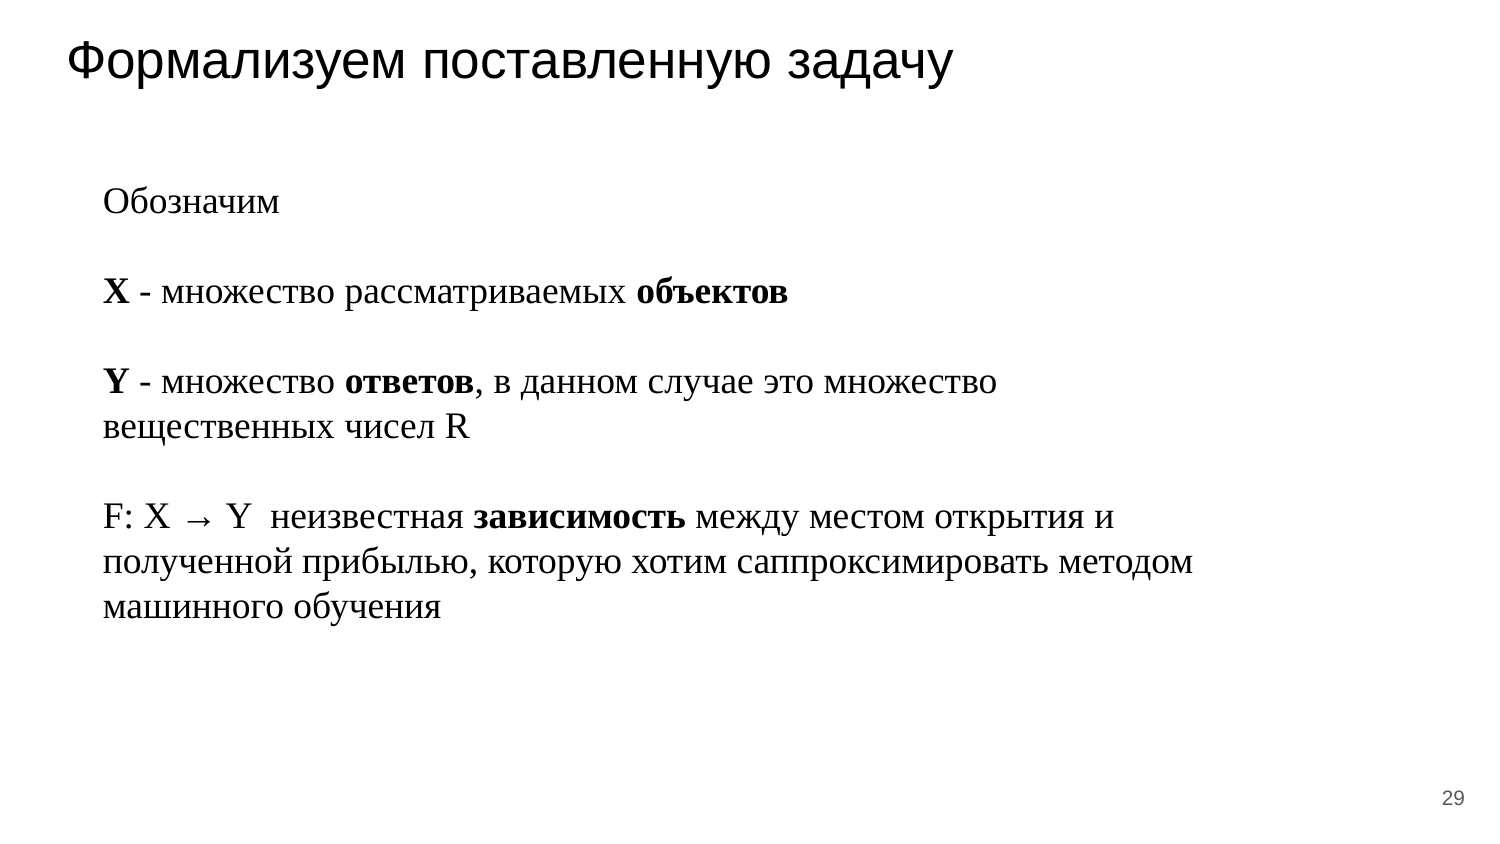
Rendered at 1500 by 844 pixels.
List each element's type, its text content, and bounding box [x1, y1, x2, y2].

slide_number ‹#› [1389, 764, 1480, 830]
text_box Обозначим X - множество рассматриваемых объектов Y - множество ответов, в данном случае это множество вещественных чисел R F: X → Y неизвестная зависимость между местом открытия и полученной прибылью, которую хотим саппроксимировать методом машинного обучения [87, 160, 1229, 770]
title Формализуем поставленную задачу [51, 10, 1449, 105]
